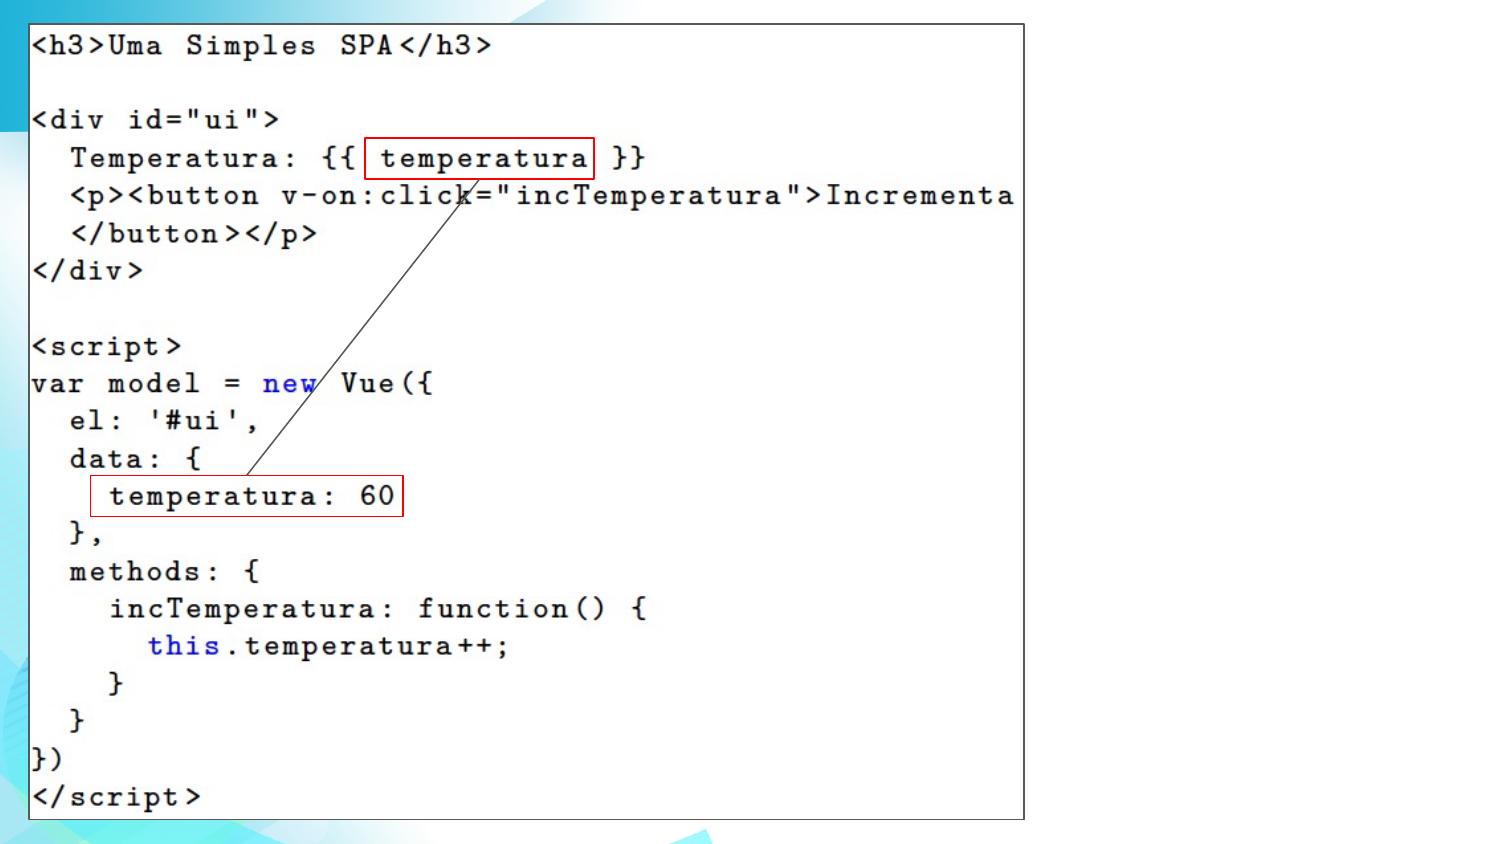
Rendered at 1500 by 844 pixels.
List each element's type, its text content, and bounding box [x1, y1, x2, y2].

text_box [246, 178, 480, 476]
slide_number 59 [2, 764, 93, 830]
picture [0, 0, 1500, 844]
